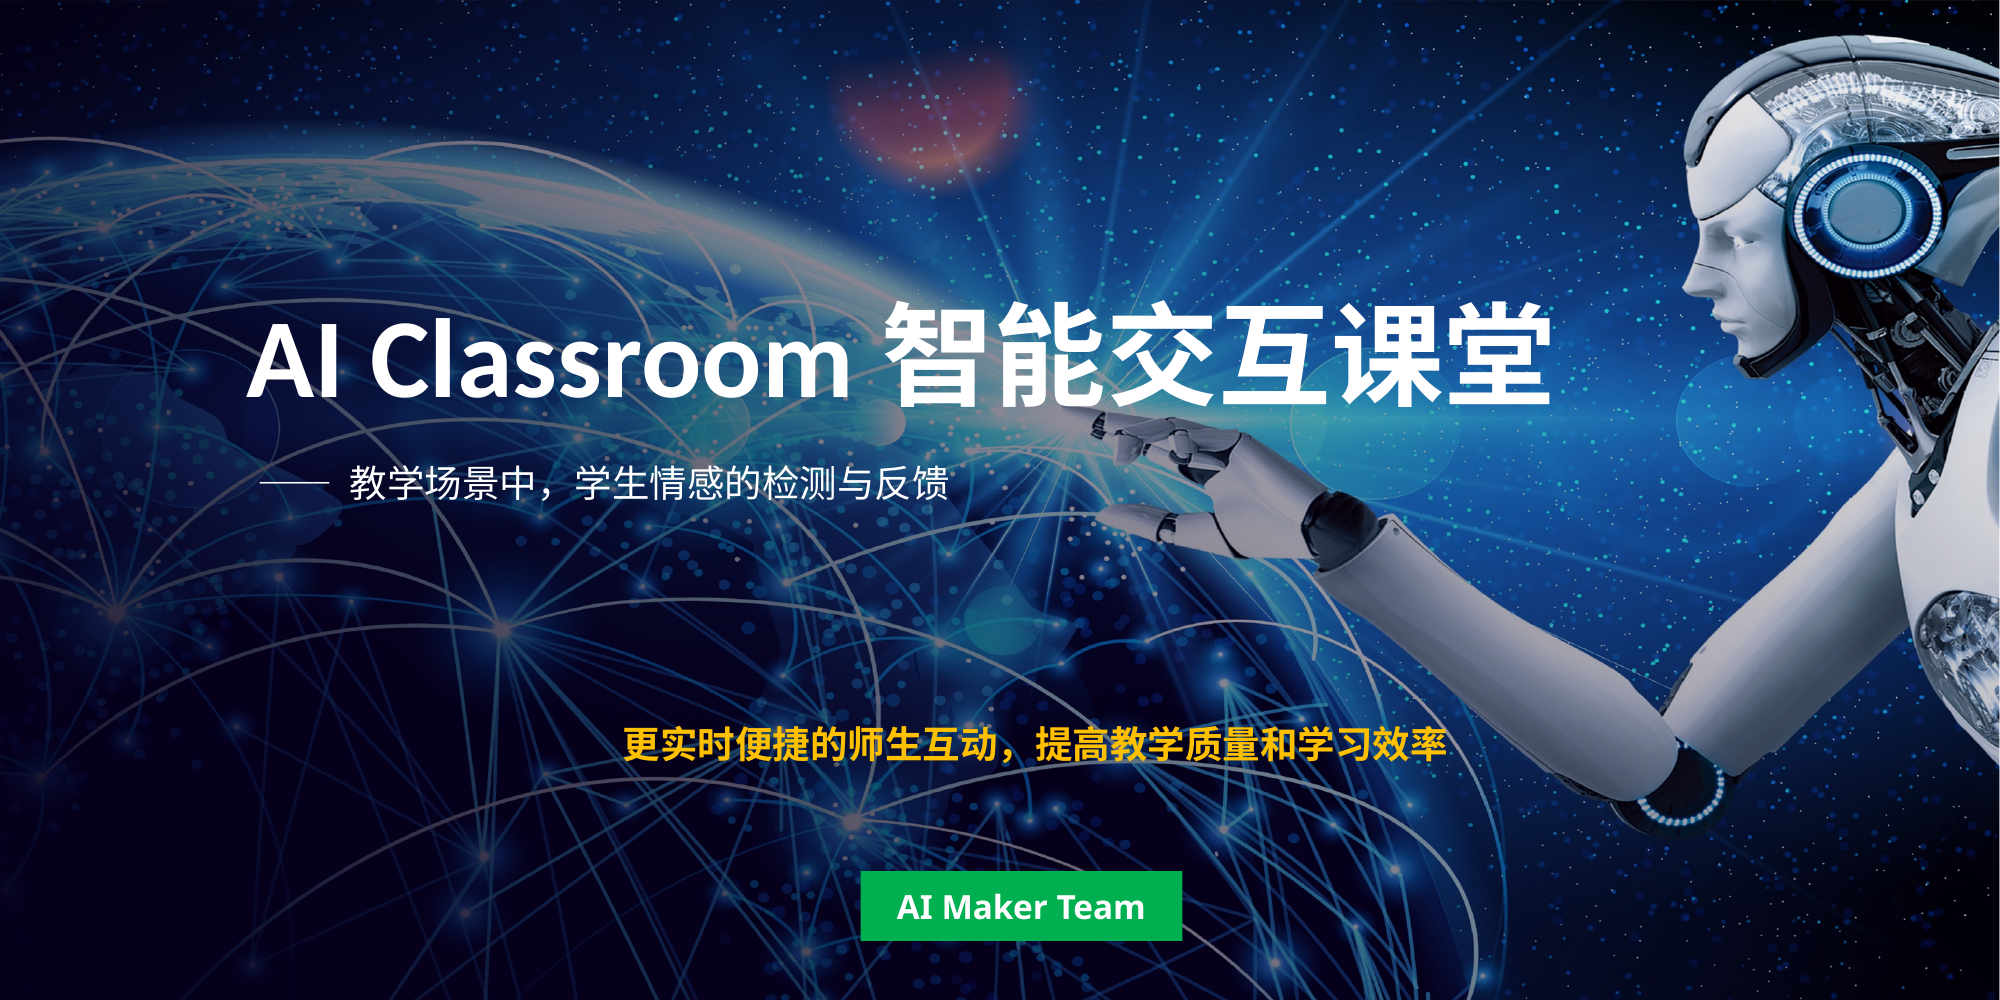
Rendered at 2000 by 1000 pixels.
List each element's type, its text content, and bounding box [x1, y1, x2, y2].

text_box —— 教学场景中，学生情感的检测与反馈 [242, 429, 965, 513]
text_box AI Classroom智能交互课堂 [231, 278, 1571, 428]
text_box 更实时便捷的师生互动，提高教学质量和学习效率 [607, 690, 1463, 773]
text_box AI Maker Team [860, 870, 1183, 942]
picture [489, 0, 2000, 1000]
